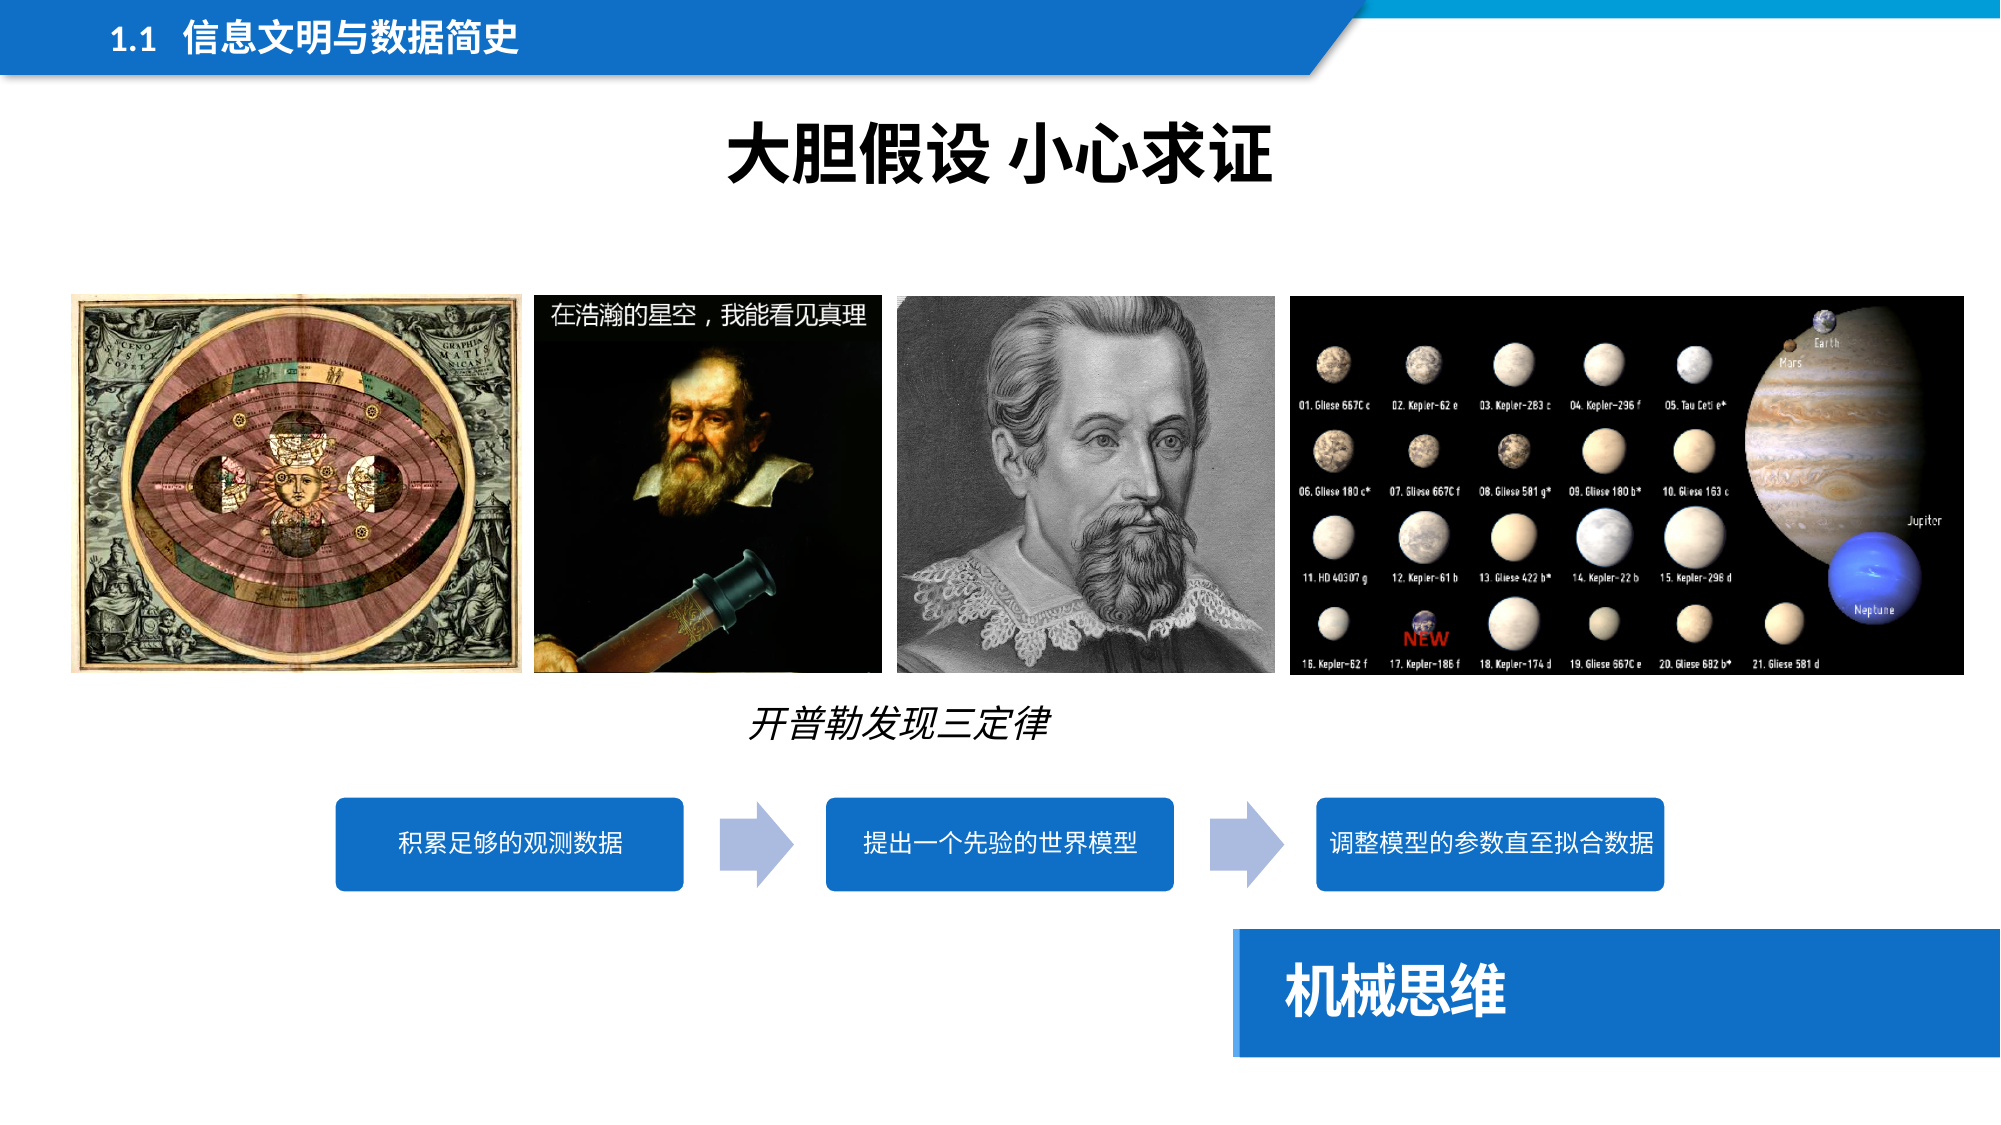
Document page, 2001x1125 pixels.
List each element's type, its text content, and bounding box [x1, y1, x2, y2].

text_box 开普勒发现三定律 [732, 692, 1063, 753]
picture [534, 295, 882, 674]
picture [1290, 296, 1964, 675]
list 机械思维 [1239, 929, 2000, 1058]
text_box 大胆假设 小心求证 [710, 104, 1290, 199]
list 1.1 信息文明与数据简史 [93, 11, 1138, 68]
picture [71, 294, 522, 674]
picture [897, 296, 1275, 673]
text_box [333, 796, 1667, 893]
